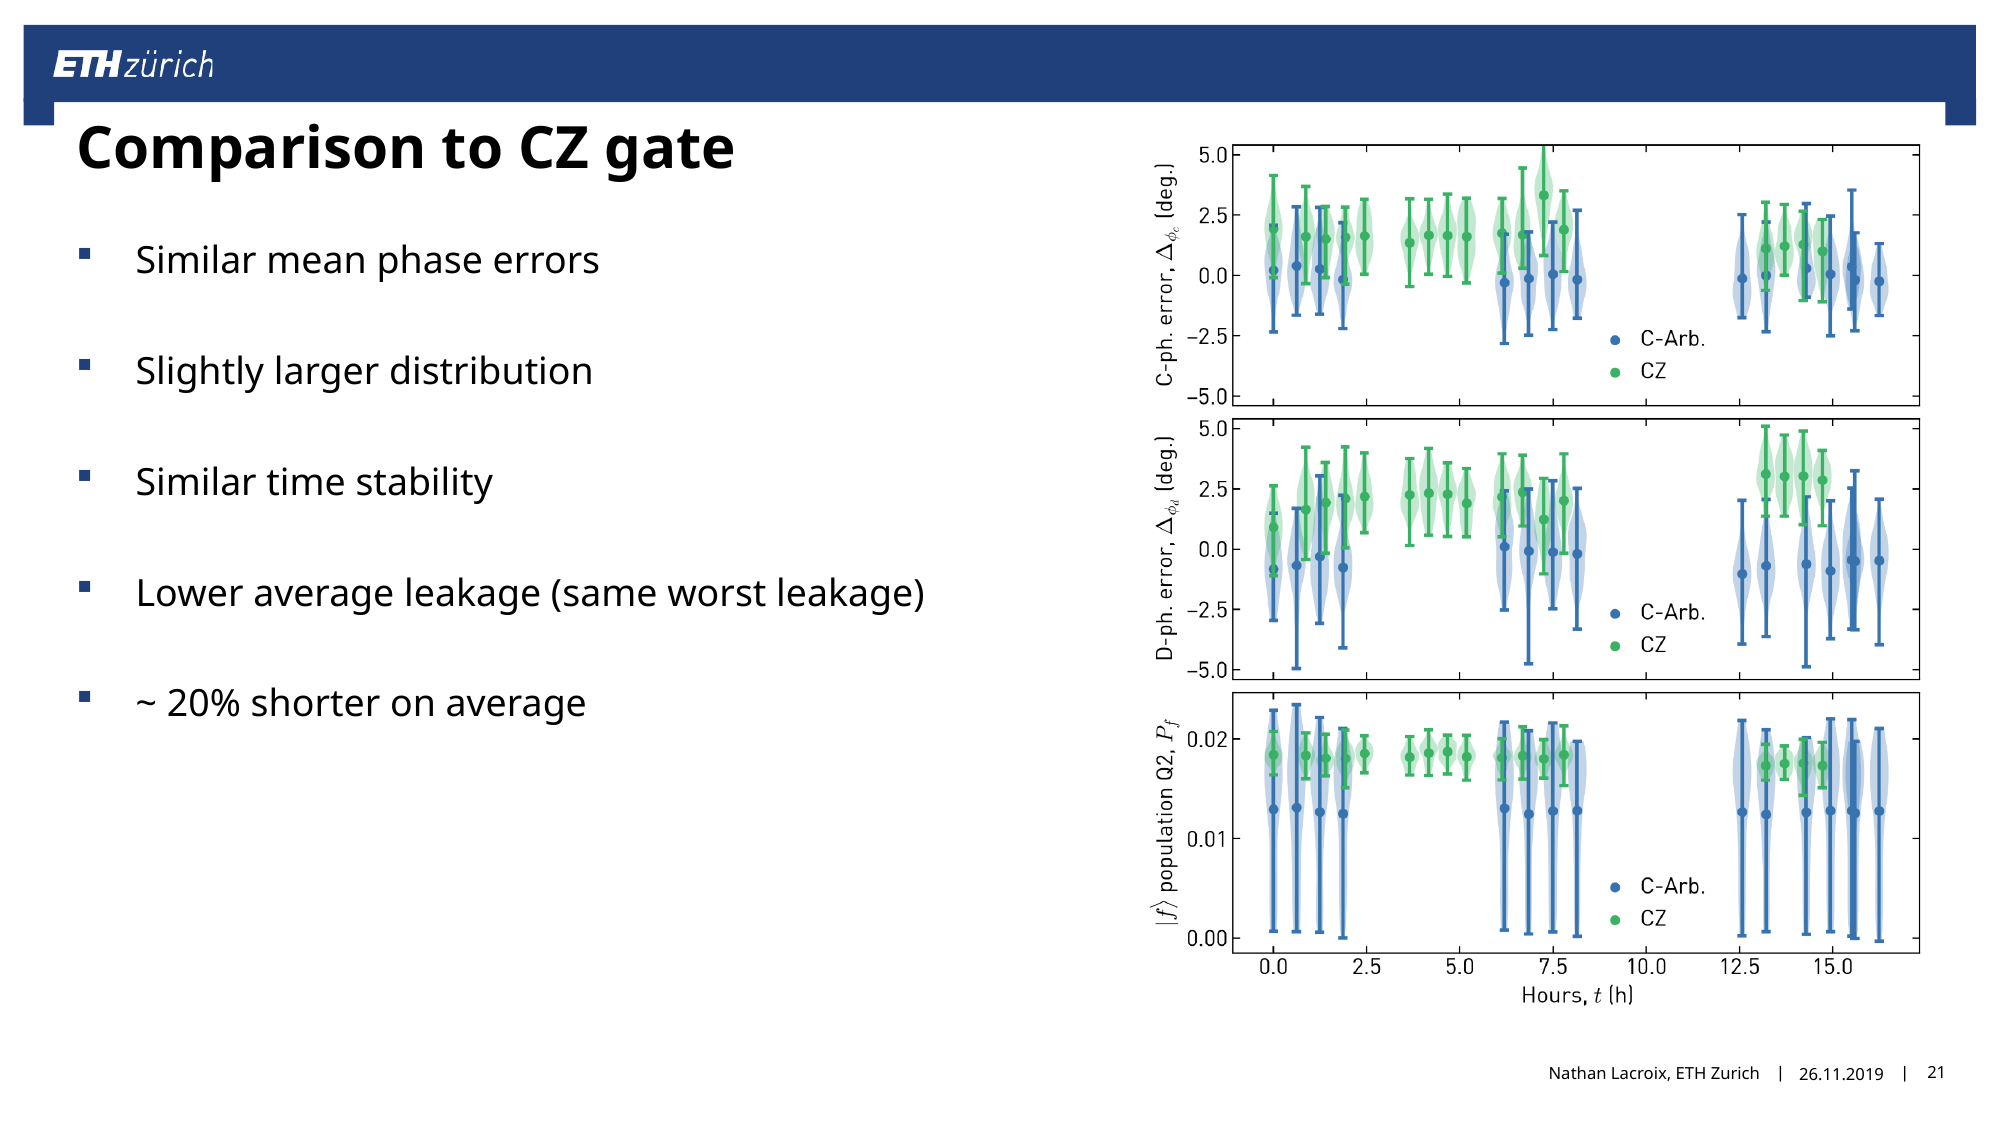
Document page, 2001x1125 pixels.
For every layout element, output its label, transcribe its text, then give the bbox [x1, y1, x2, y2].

footer Nathan Lacroix, ETH Zurich [1000, 1034, 1761, 1111]
slide_number 21 [1907, 1034, 1967, 1112]
title Comparison to CZ gate [53, 101, 1947, 191]
picture [1125, 111, 1944, 1033]
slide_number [1791, 1040, 1892, 1112]
list Similar mean phase errors Slightly larger distribution Similar time stability Lower average leakage (same worst leakage) ~ 20% shorter on average [53, 236, 1011, 927]
